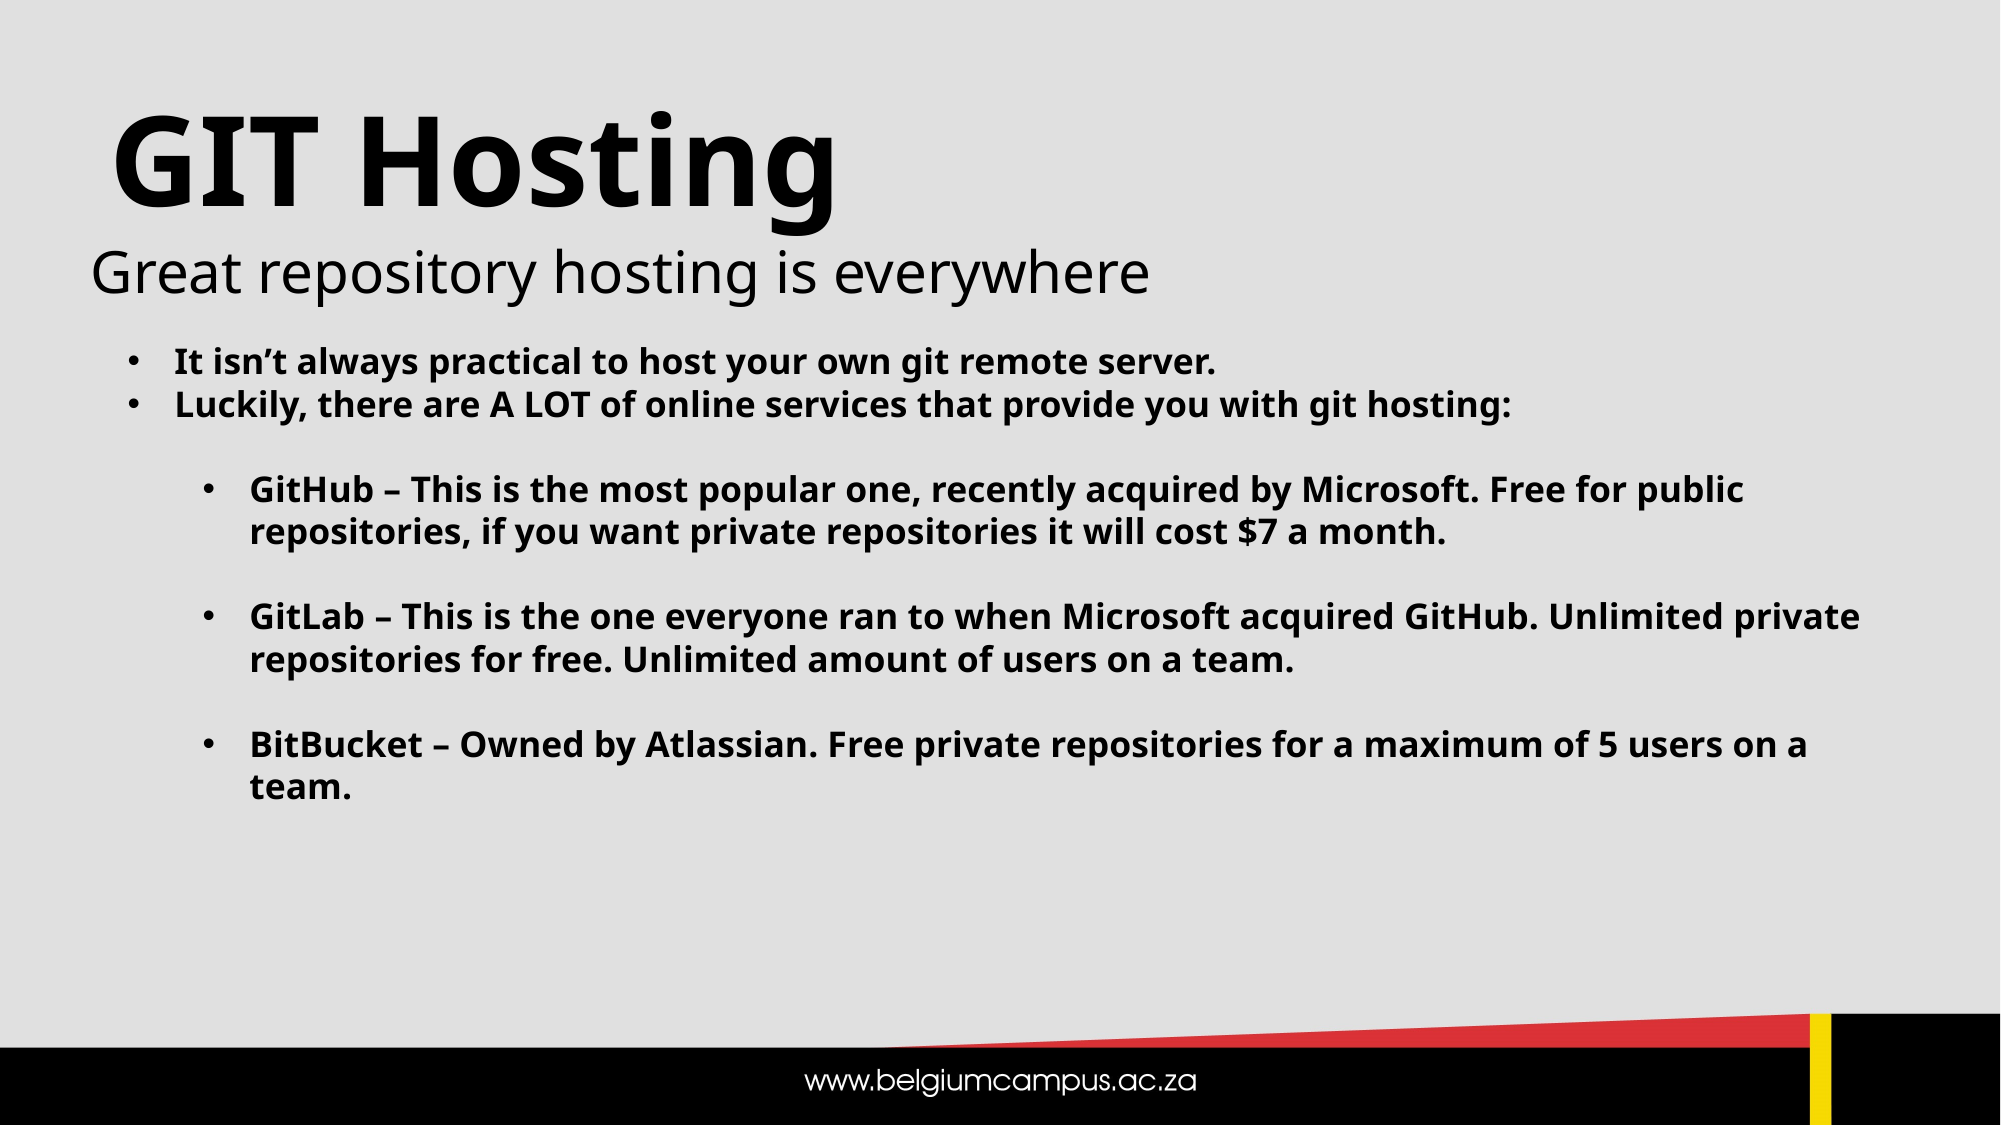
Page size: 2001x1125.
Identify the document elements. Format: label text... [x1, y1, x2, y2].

text_box Great repository hosting is everywhere [75, 227, 1167, 313]
text_box It isn’t always practical to host your own git remote server. Luckily, there are A LOT of online services that provide you with git hosting: GitHub – This is the most popular one, recently acquired by Microsoft. Free for public repositories, if you want private repositories it will cost $7 a month. GitLab – This is the one everyone ran to when Microsoft acquired GitHub. Unlimited private repositories for free. Unlimited amount of users on a team. BitBucket – Owned by Atlassian. Free private repositories for a maximum of 5 users on a team. [37, 331, 1920, 1027]
title GIT Hosting [94, 105, 1820, 228]
picture [0, 0, 2001, 1125]
